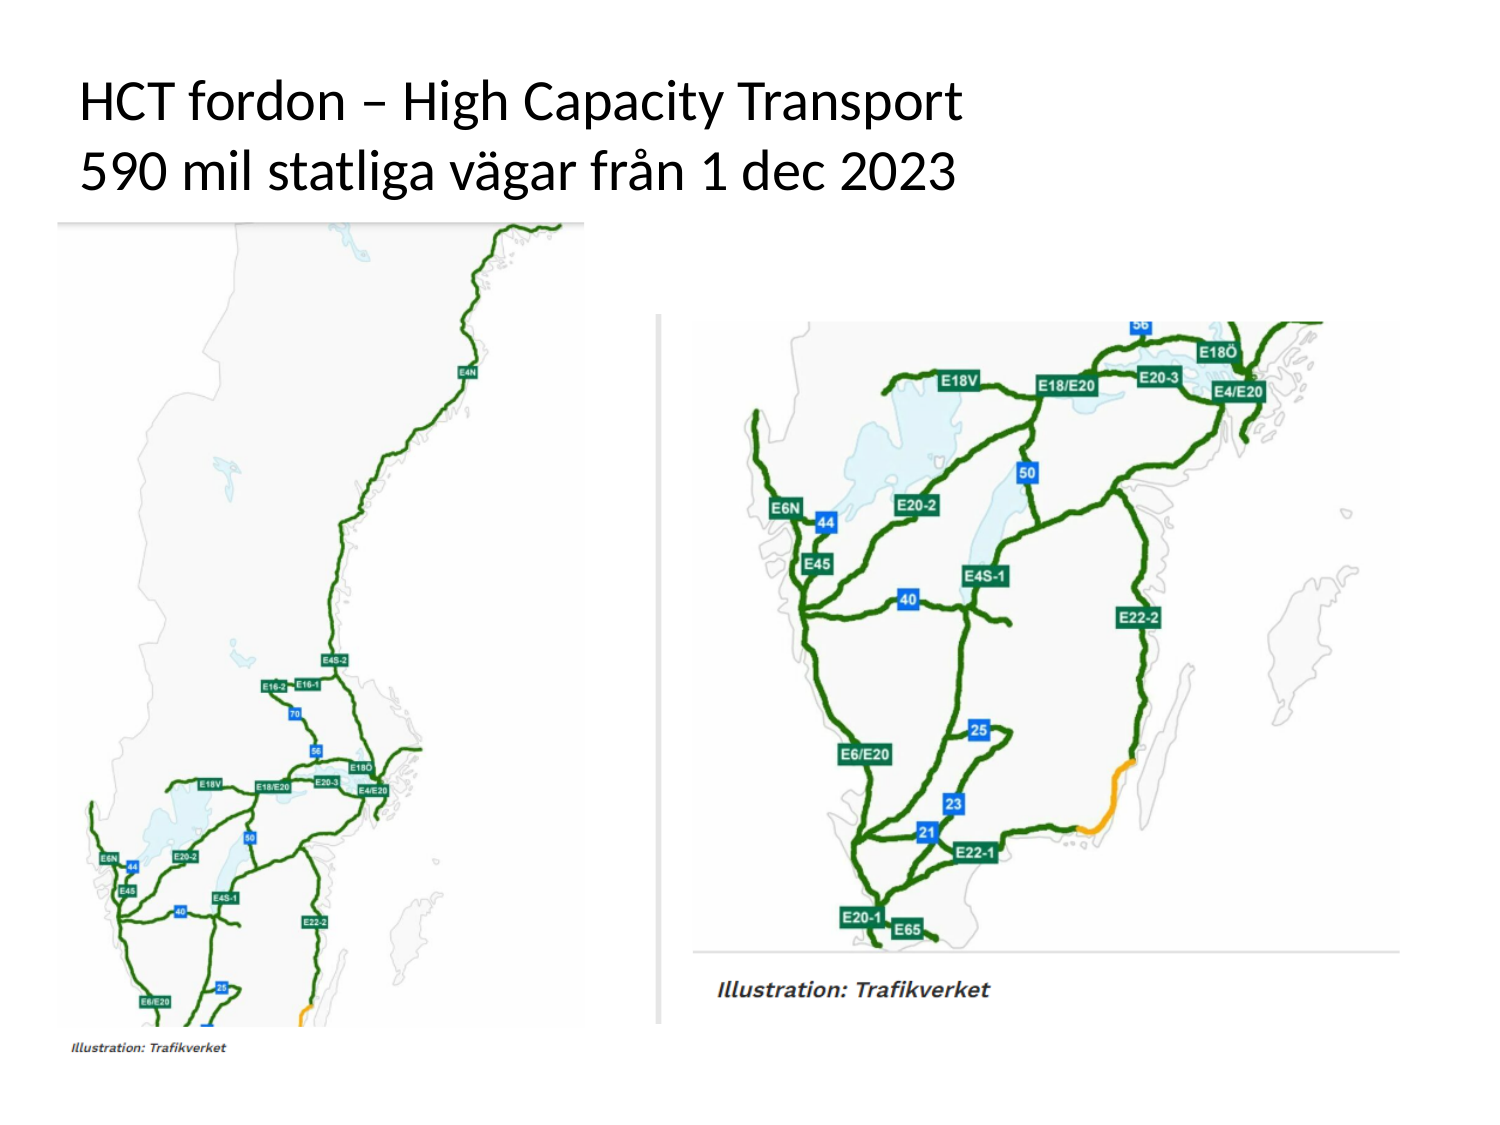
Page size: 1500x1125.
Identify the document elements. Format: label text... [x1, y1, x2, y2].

text_box HCT fordon – High Capacity Transport 590 mil statliga vägar från 1 dec 2023 [64, 54, 1294, 210]
picture [41, 219, 585, 1071]
picture [655, 314, 1400, 1024]
